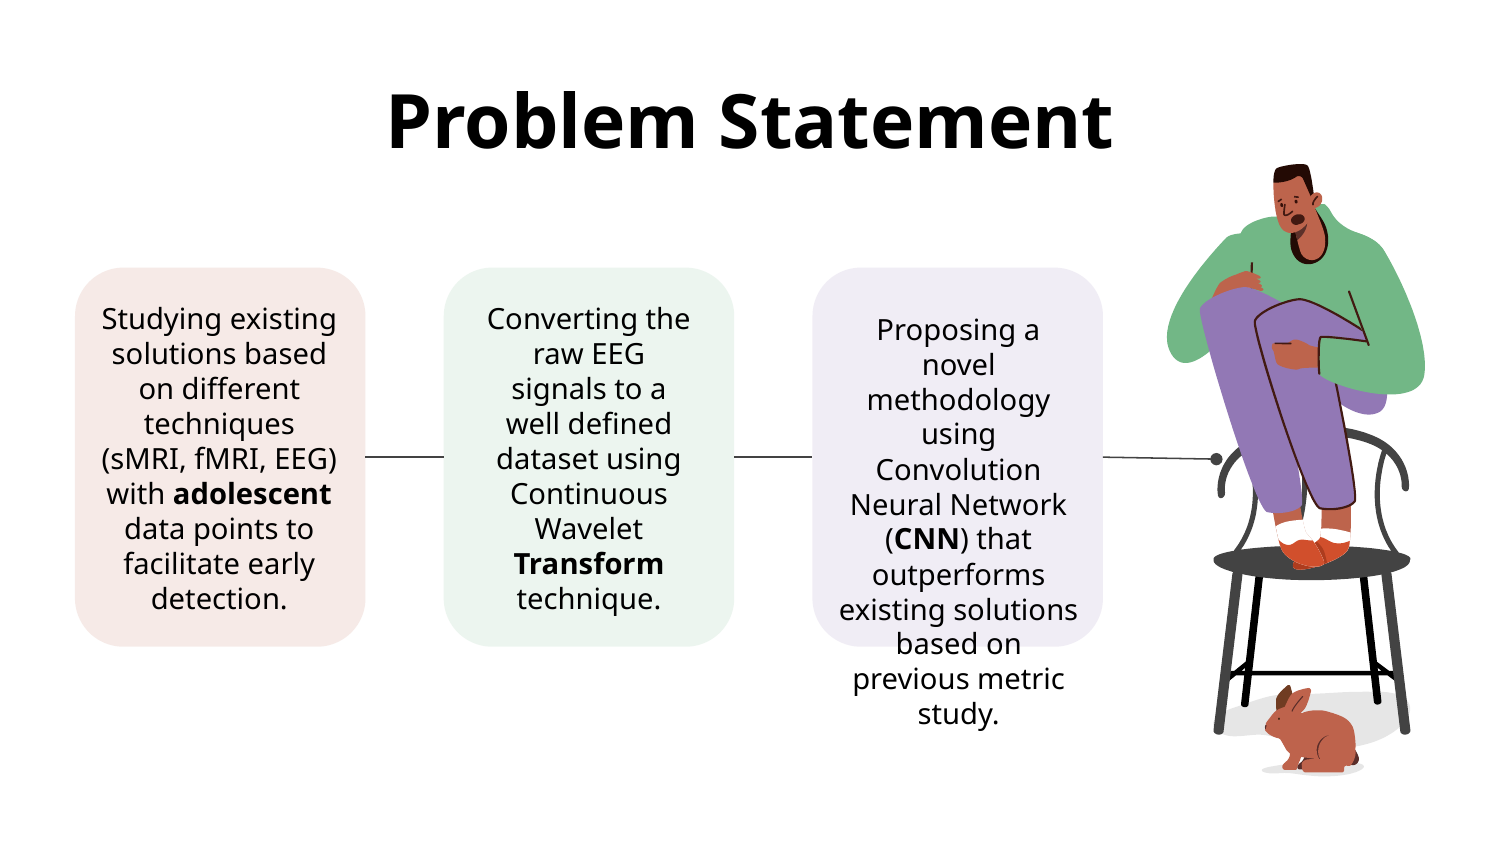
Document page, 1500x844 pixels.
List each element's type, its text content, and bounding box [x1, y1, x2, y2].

text_box Studying existing solutions based on different techniques (sMRI, fMRI, EEG) with adolescent data points to facilitate early detection. [84, 285, 355, 399]
title Problem Statement [75, 88, 1425, 150]
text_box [1166, 163, 1426, 777]
text_box [443, 267, 735, 647]
text_box Proposing a novel methodology using Convolution Neural Network (CNN) that outperforms existing solutions based on previous metric study. [823, 296, 1094, 409]
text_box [1102, 456, 1161, 460]
text_box [74, 267, 366, 647]
text_box [812, 267, 1103, 647]
text_box Converting the raw EEG signals to a well defined dataset using Continuous Wavelet Transform technique. [467, 285, 711, 399]
